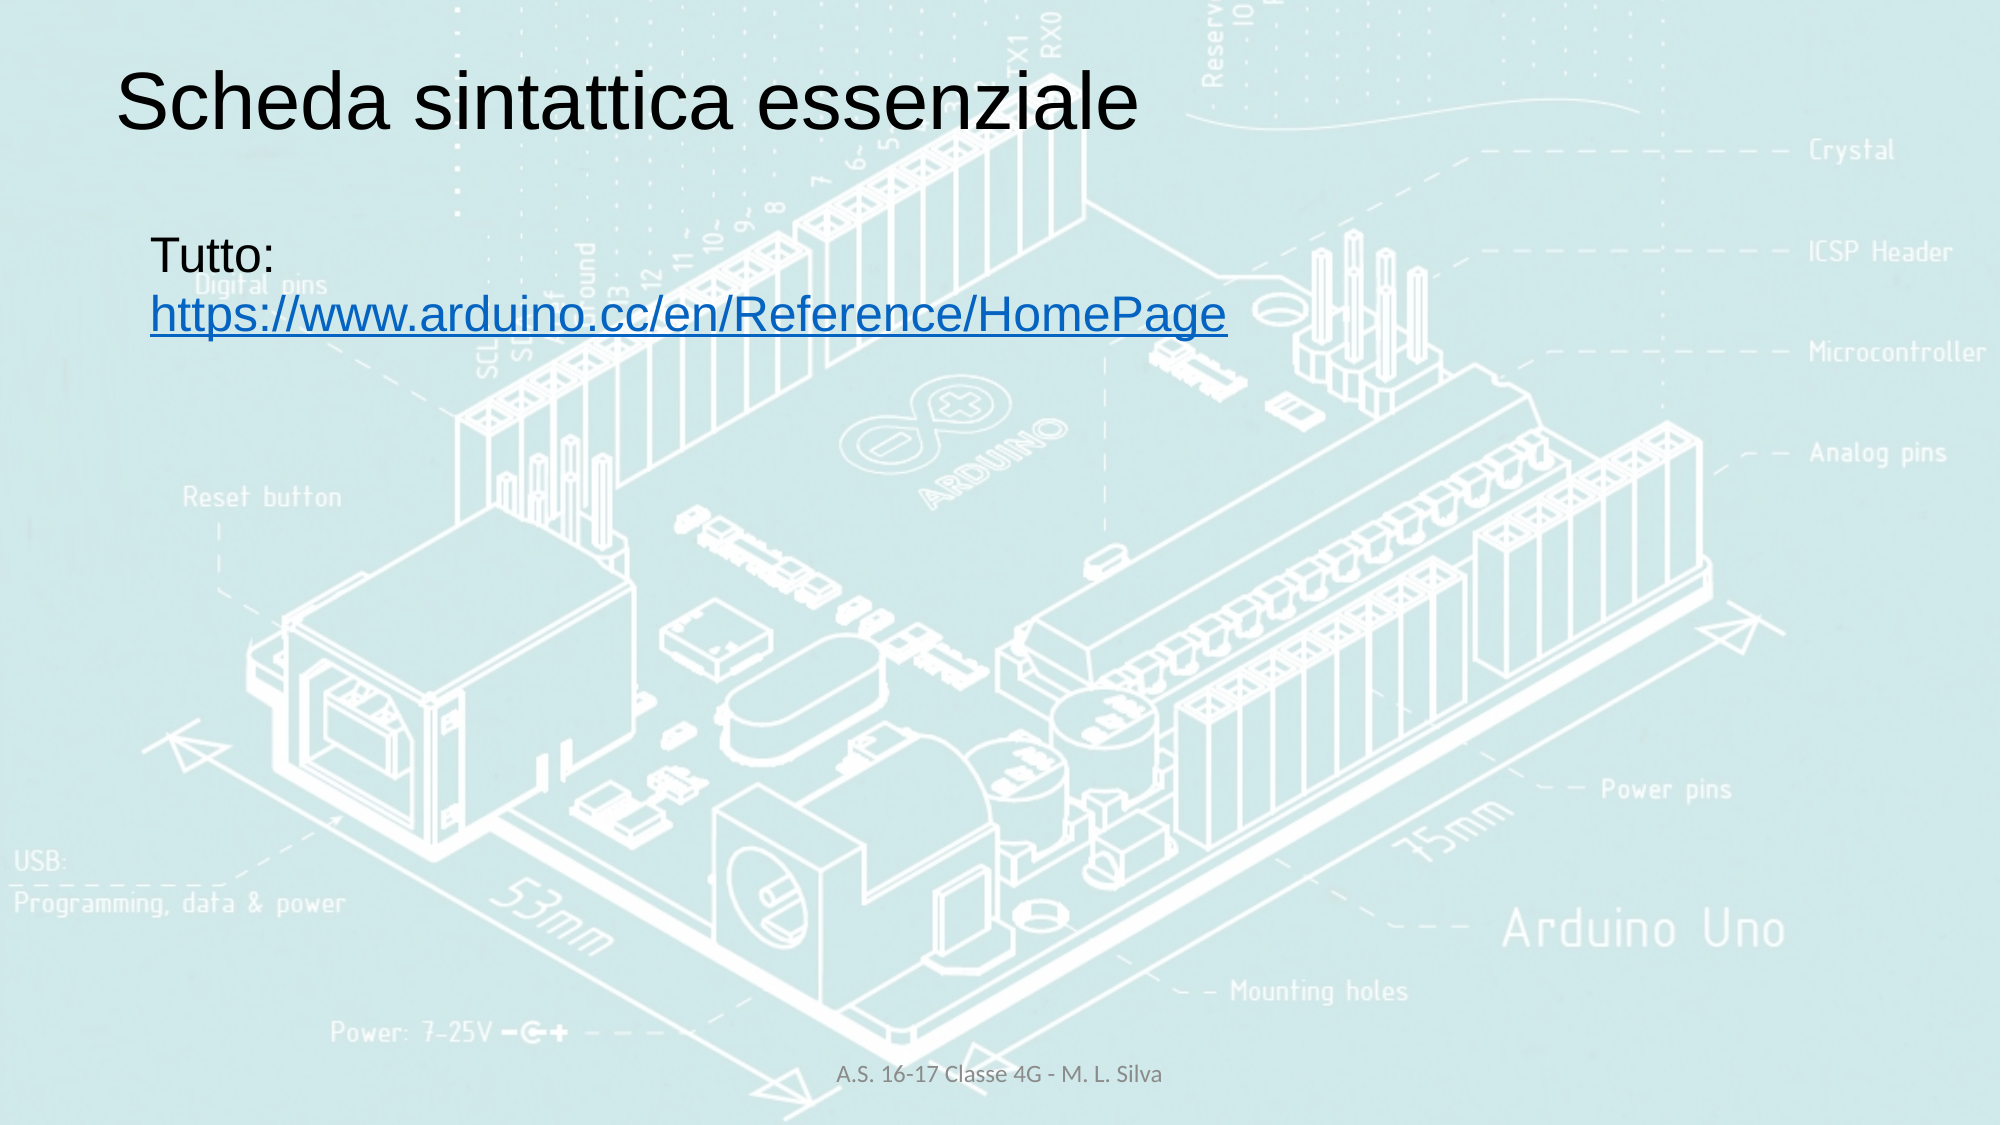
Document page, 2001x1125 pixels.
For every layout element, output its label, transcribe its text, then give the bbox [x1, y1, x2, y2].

text_box Tutto: https://www.arduino.cc/en/Reference/HomePage [134, 218, 1607, 410]
footer A.S. 16-17 Classe 4G - M. L. Silva [662, 1042, 1338, 1103]
text_box Scheda sintattica essenziale [100, 49, 1825, 158]
